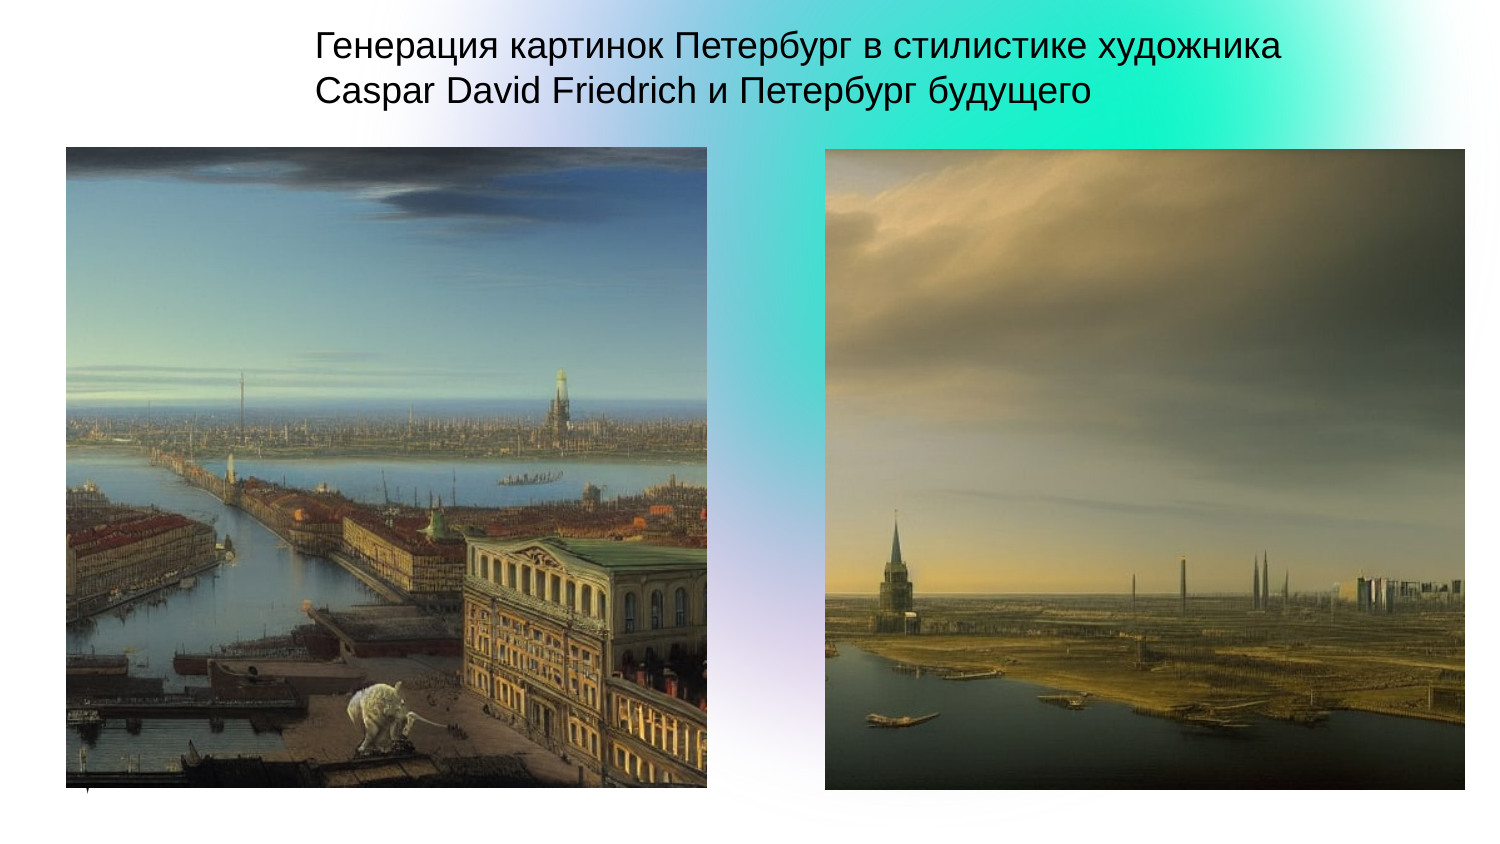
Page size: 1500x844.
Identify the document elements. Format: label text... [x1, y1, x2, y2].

text_box Генерация картинок Петербург в стилистике художника Caspar David Friedrich и Петербург будущего [299, 13, 1313, 113]
picture [0, 0, 1500, 844]
